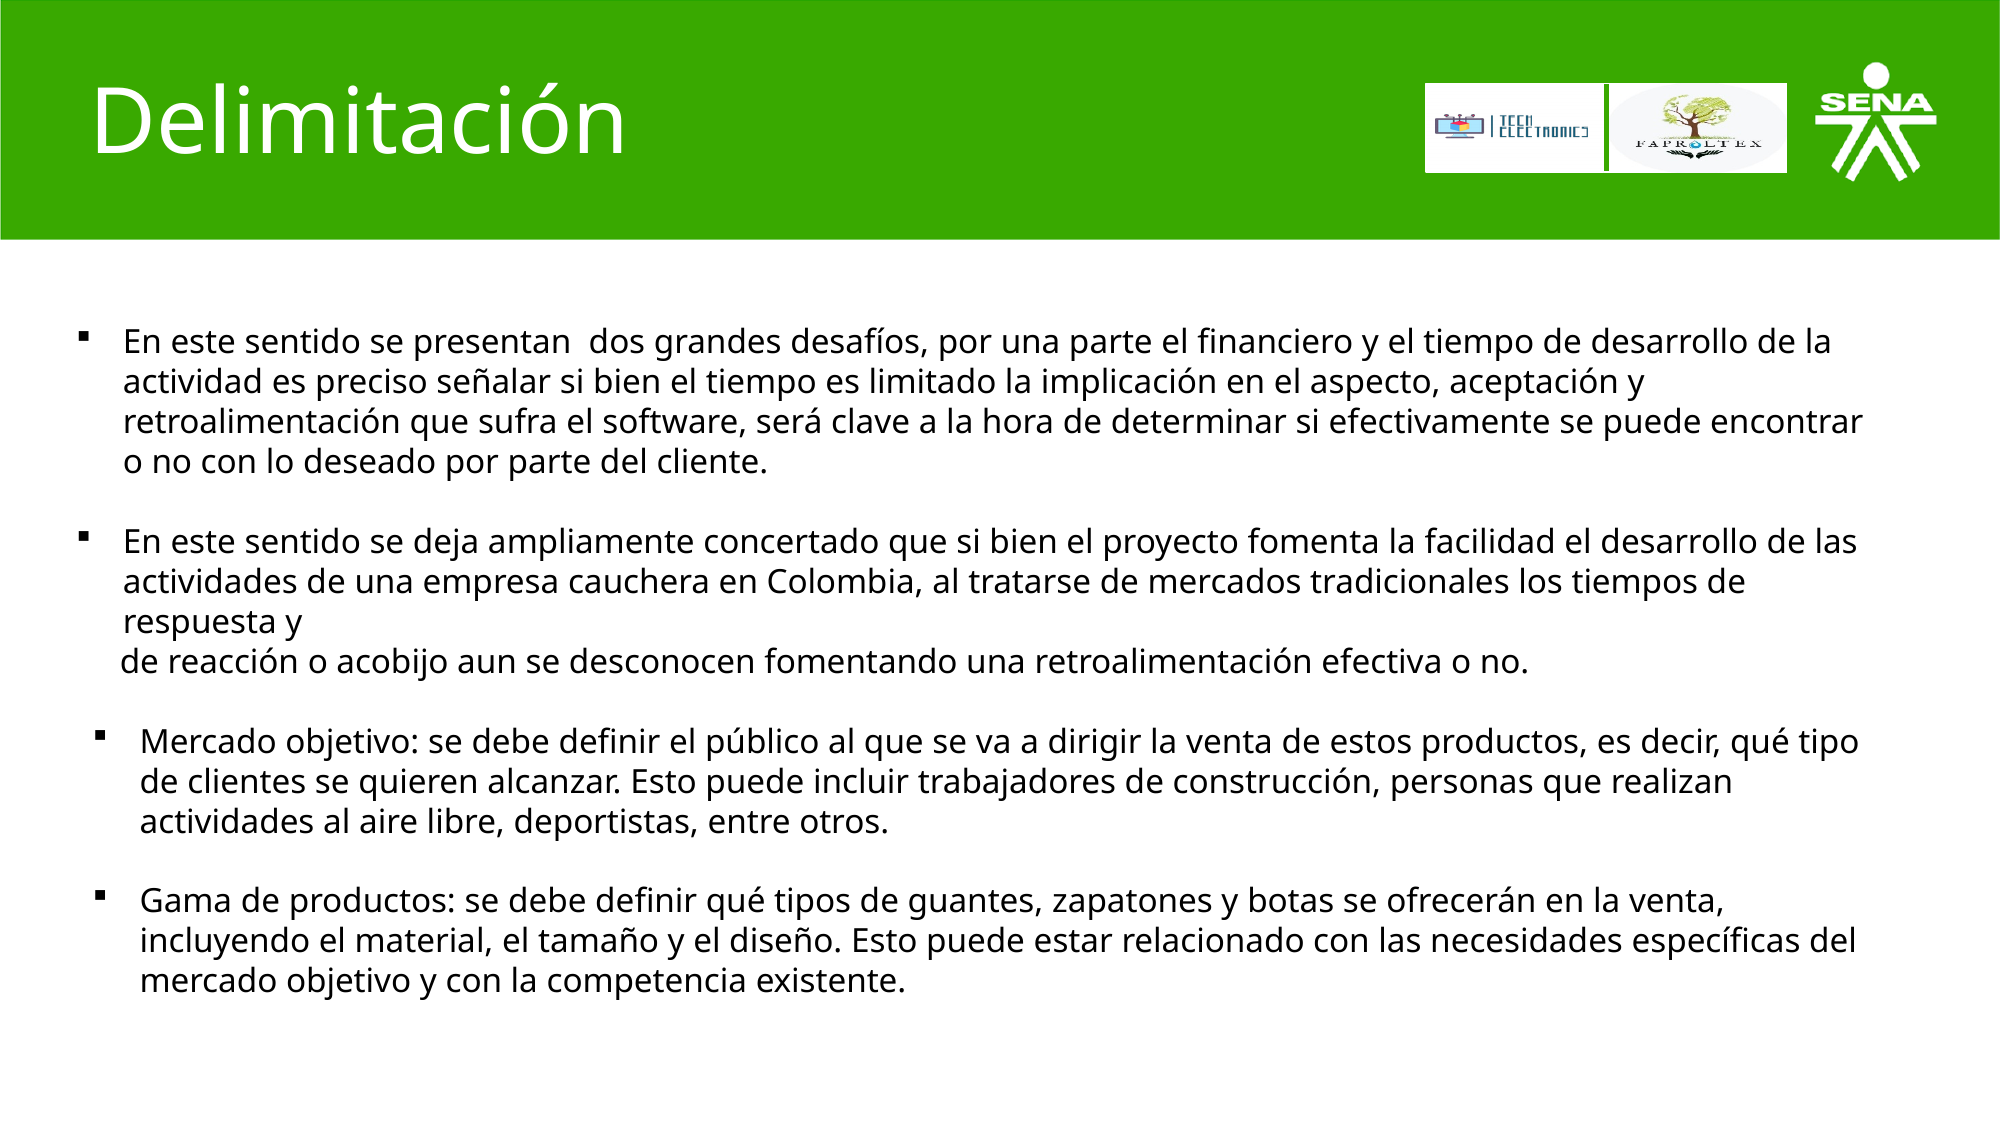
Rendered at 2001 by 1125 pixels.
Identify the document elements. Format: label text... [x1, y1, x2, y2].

text_box En este sentido se presentan dos grandes desafíos, por una parte el financiero y el tiempo de desarrollo de la actividad es preciso señalar si bien el tiempo es limitado la implicación en el aspecto, aceptación y retroalimentación que sufra el software, será clave a la hora de determinar si efectivamente se puede encontrar o no con lo deseado por parte del cliente. En este sentido se deja ampliamente concertado que si bien el proyecto fomenta la facilidad el desarrollo de las actividades de una empresa cauchera en Colombia, al tratarse de mercados tradicionales los tiempos de respuesta y de reacción o acobijo aun se desconocen fomentando una retroalimentación efectiva o no. Mercado objetivo: se debe definir el público al que se va a dirigir la venta de estos productos, es decir, qué tipo de clientes se quieren alcanzar. Esto puede incluir trabajadores de construcción, personas que realizan actividades al aire libre, deportistas, entre otros. Gama de productos: se debe definir qué tipos de guantes, zapatones y botas se ofrecerán en la venta, incluyendo el material, el tamaño y el diseño. Esto puede estar relacionado con las necesidades específicas del mercado objetivo y con la competencia existente. [73, 277, 1877, 1000]
picture [0, 0, 2000, 240]
